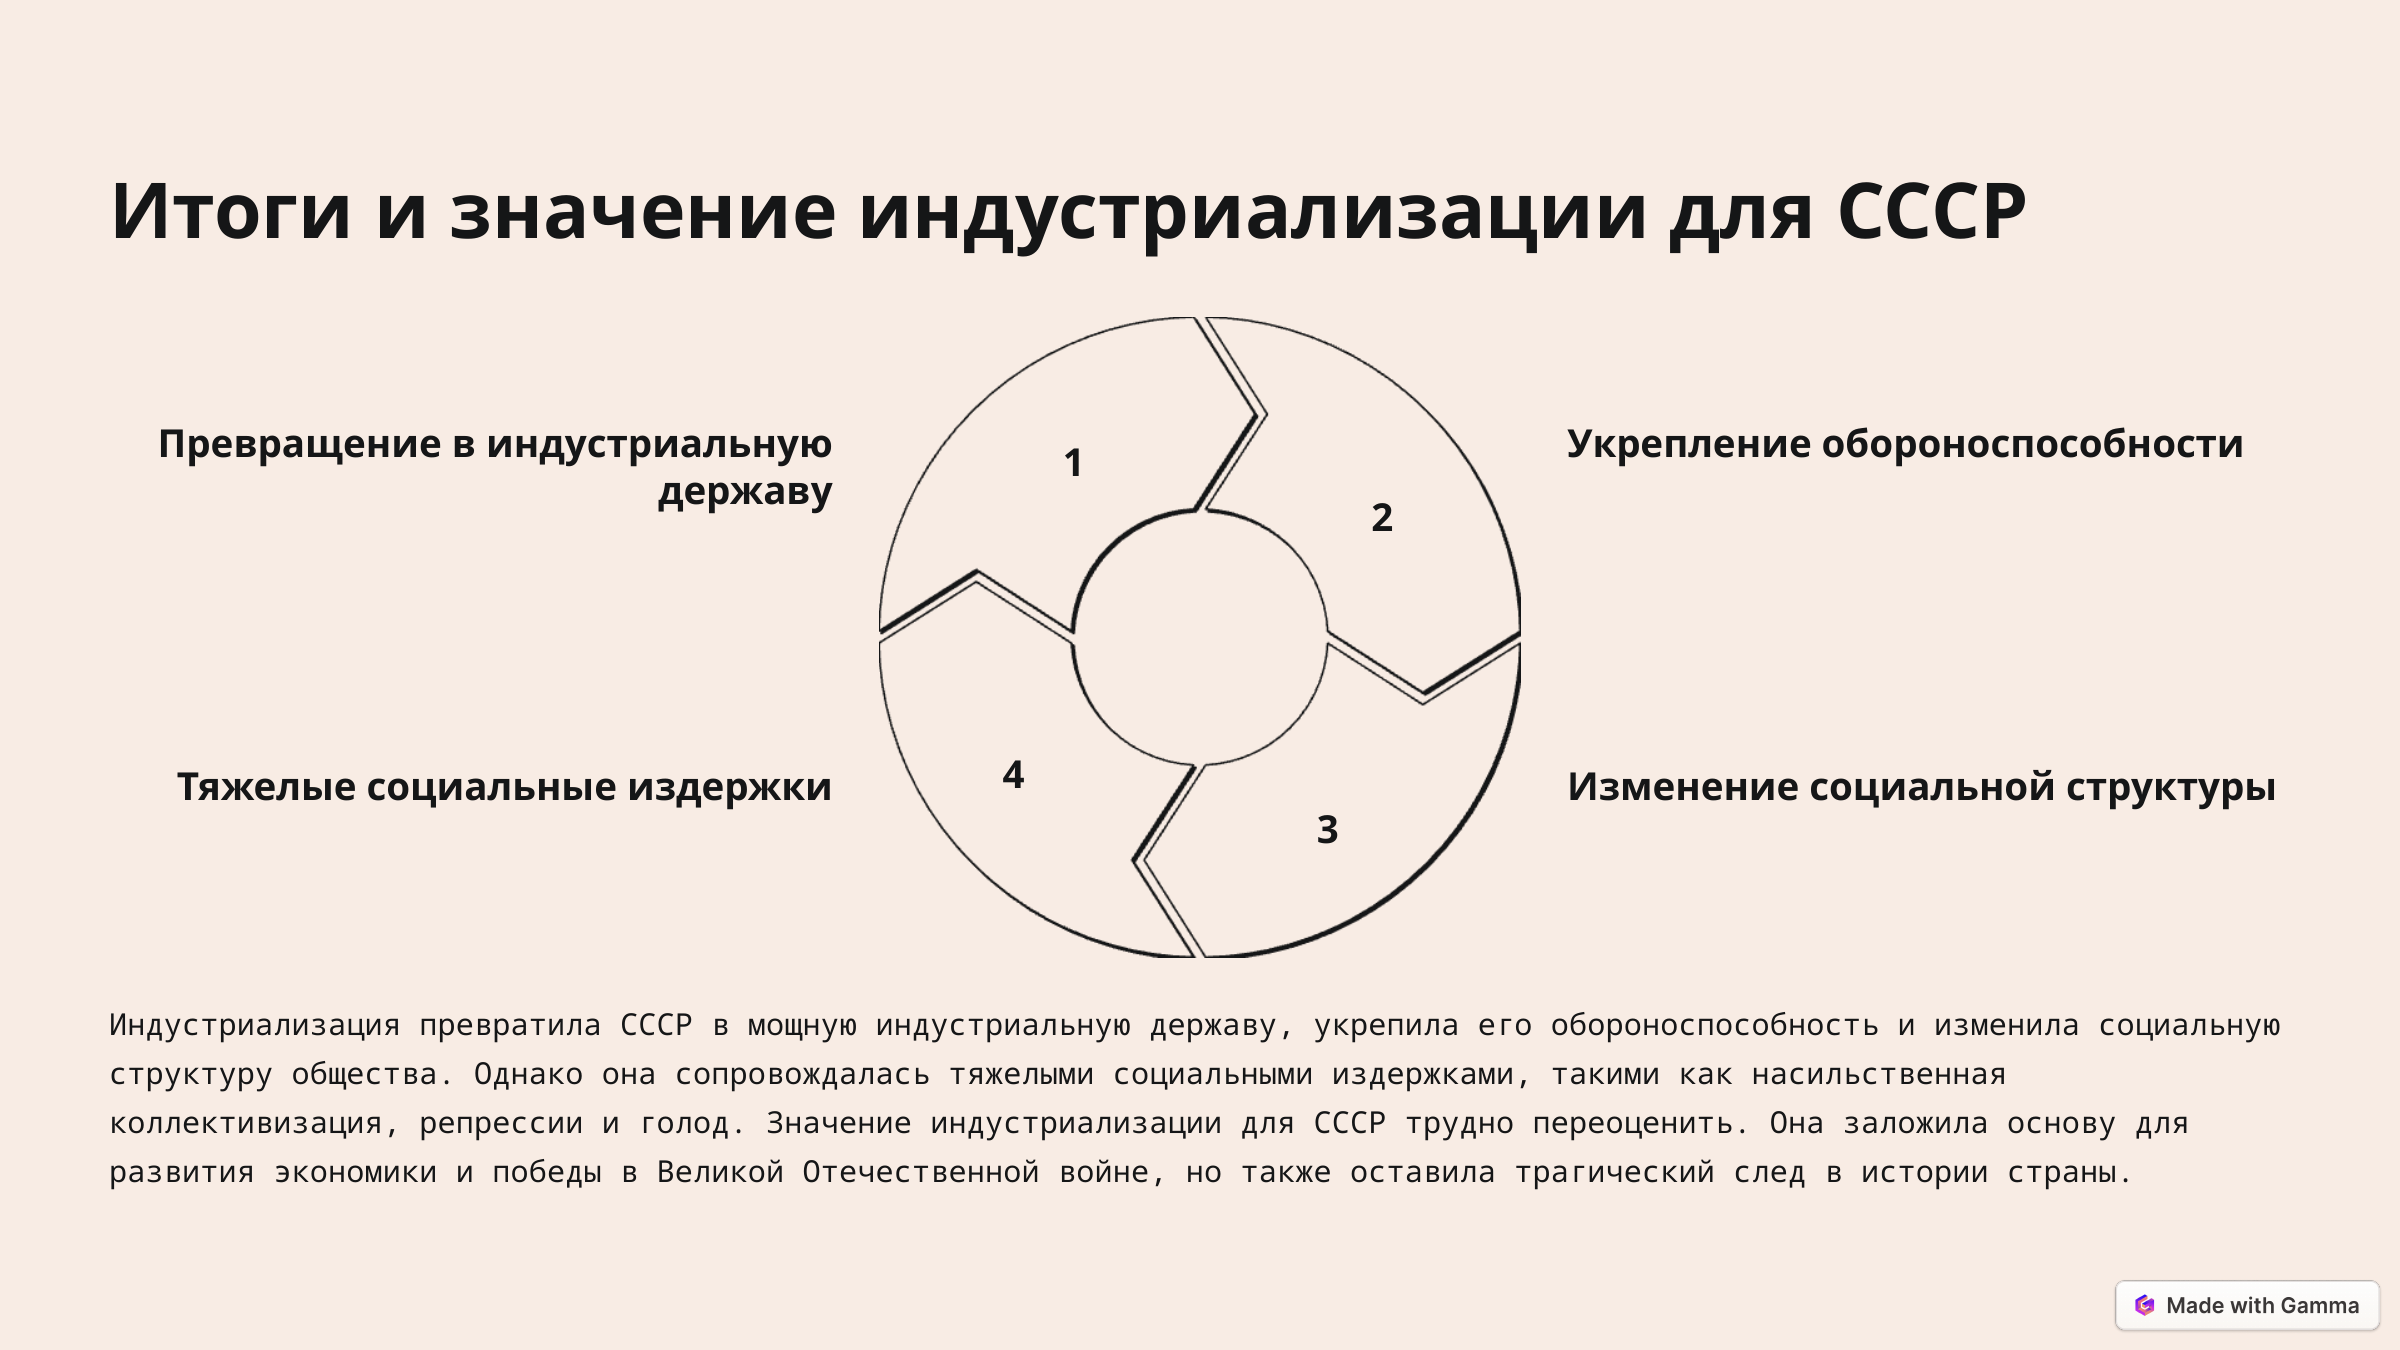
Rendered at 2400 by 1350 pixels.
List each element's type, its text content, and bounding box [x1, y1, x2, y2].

text_box Превращение в индустриальную державу [109, 416, 833, 515]
picture [2106, 1271, 2389, 1339]
text_box Итоги и значение индустриализации для СССР [109, 157, 2199, 255]
text_box Индустриализация превратила СССР в мощную индустриальную державу, укрепила его обороноспособность и изменила социальную структуру общества. Однако она сопровождалась тяжелыми социальными издержками, такими как насильственная коллективизация, репрессии и голод. Значение индустриализации для СССР трудно переоценить. Она заложила основу для развития экономики и победы в Великой Отечественной войне, но также оставила трагический след в истории страны. [109, 992, 2291, 1193]
text_box Изменение социальной структуры [1567, 760, 2291, 859]
text_box Тяжелые социальные издержки [109, 760, 833, 859]
picture [879, 317, 1521, 958]
text_box Укрепление обороноспособности [1567, 416, 2291, 515]
